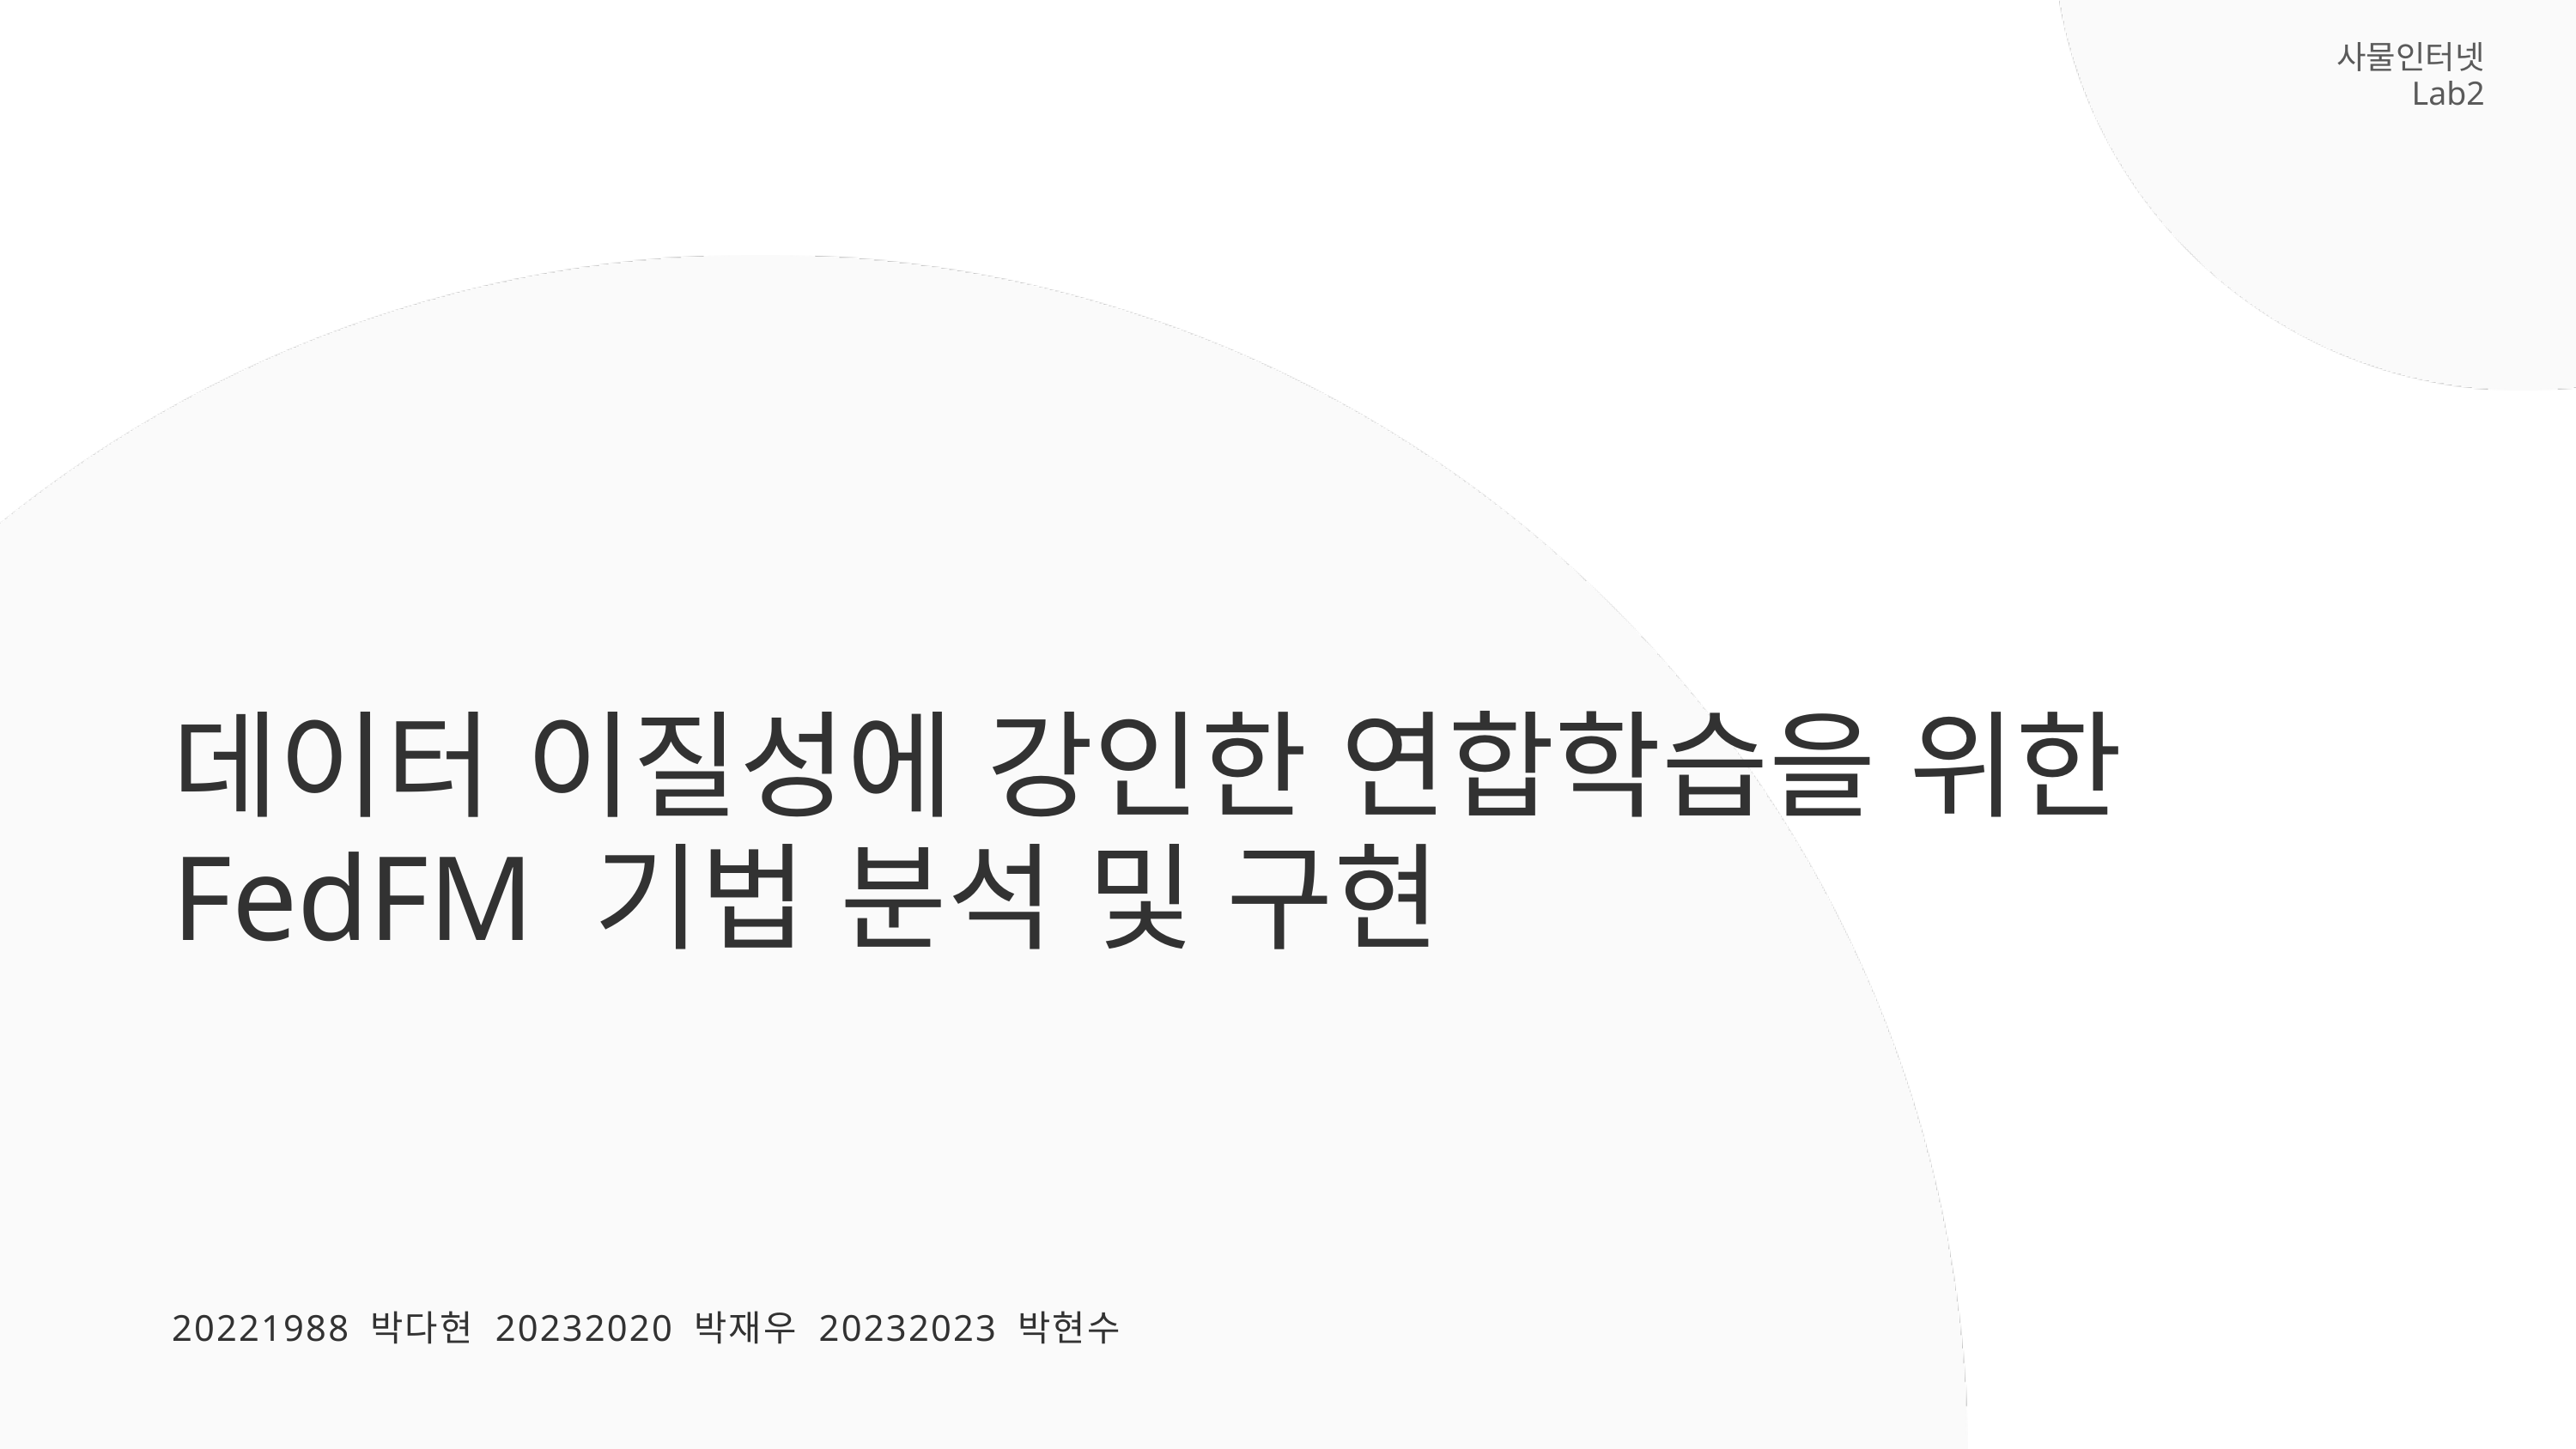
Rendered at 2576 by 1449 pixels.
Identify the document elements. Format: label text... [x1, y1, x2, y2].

text_box 데이터 이질성에 강인한 연합학습을 위한 FedFM 기법 분석 및 구현 [1975, 687, 2217, 982]
picture [0, 255, 1968, 1449]
picture [2053, 0, 2576, 391]
